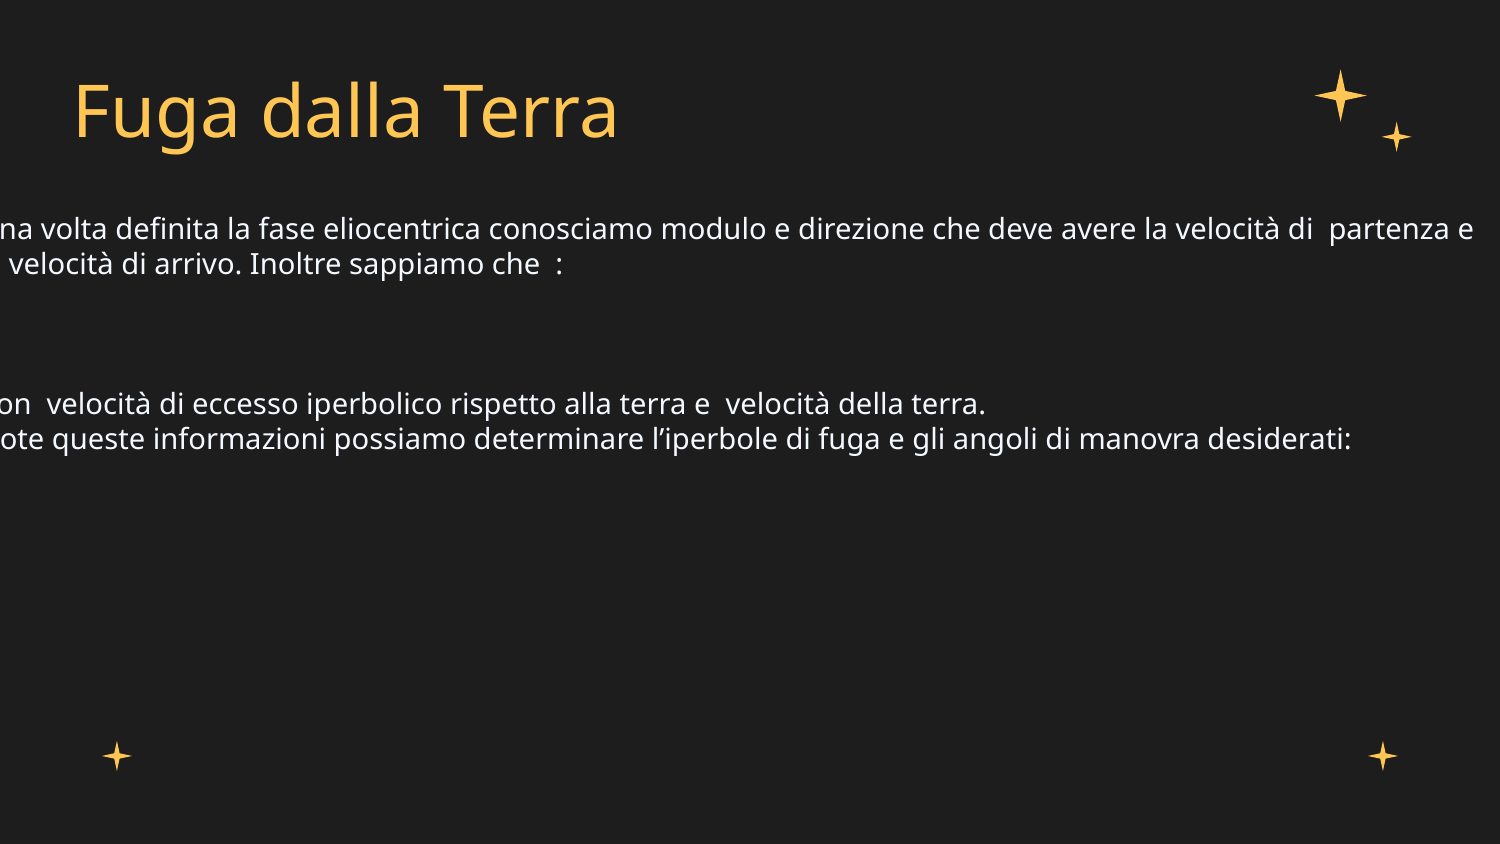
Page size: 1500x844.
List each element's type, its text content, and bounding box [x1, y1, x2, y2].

text_box [1314, 69, 1367, 122]
text_box [1381, 121, 1412, 152]
title Fuga dalla Terra [57, 49, 1324, 144]
